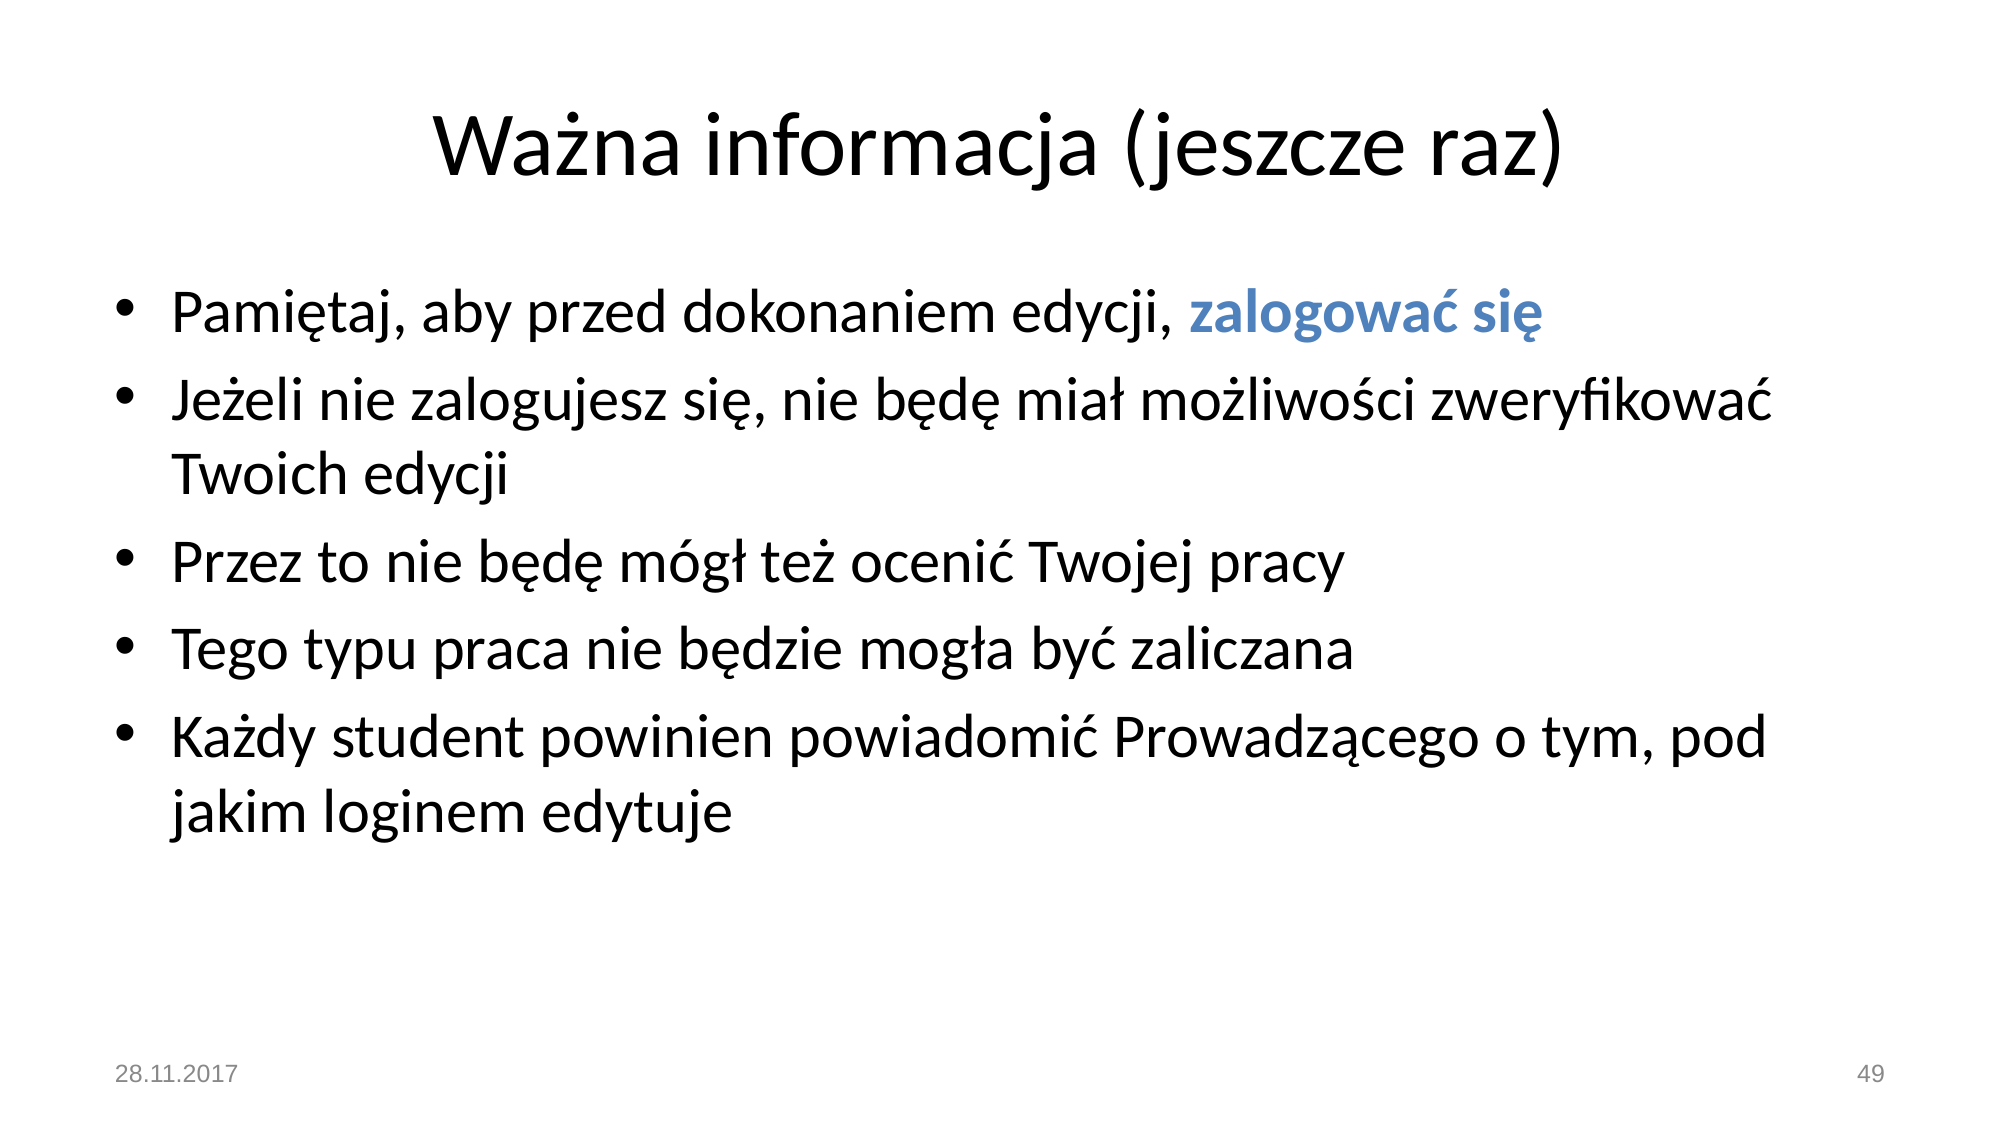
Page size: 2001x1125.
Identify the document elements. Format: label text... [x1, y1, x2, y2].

title Ważna informacja (jeszcze raz) [99, 45, 1900, 233]
slide_number 49 [1433, 1042, 1900, 1103]
list Pamiętaj, aby przed dokonaniem edycji, zalogować się Jeżeli nie zalogujesz się, nie będę miał możliwości zweryfikować Twoich edycji Przez to nie będę mógł też ocenić Twojej pracy Tego typu praca nie będzie mogła być zaliczana Każdy student powinien powiadomić Prowadzącego o tym, pod jakim loginem edytuje [99, 262, 1900, 1005]
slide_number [99, 1042, 567, 1103]
